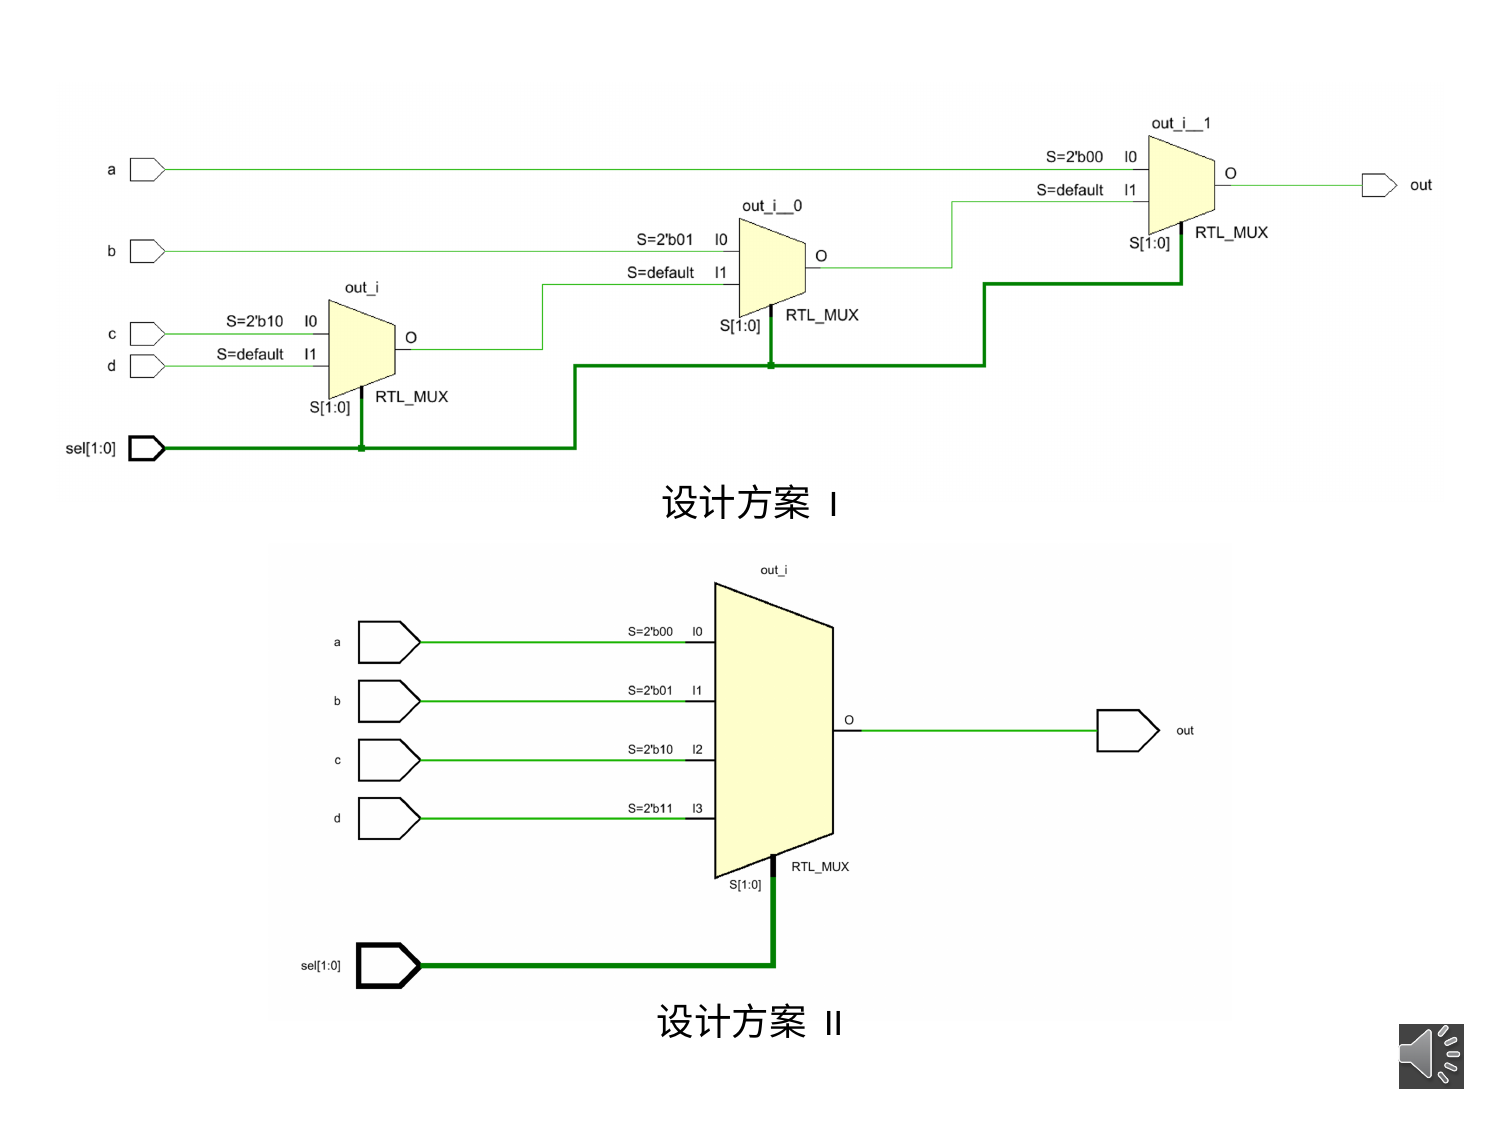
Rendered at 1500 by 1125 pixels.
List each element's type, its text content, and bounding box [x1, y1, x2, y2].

picture [268, 543, 1232, 1021]
picture [1397, 1022, 1465, 1090]
text_box 设计方案 I [646, 502, 854, 531]
picture [56, 82, 1444, 502]
text_box 设计方案 II [641, 1021, 858, 1051]
